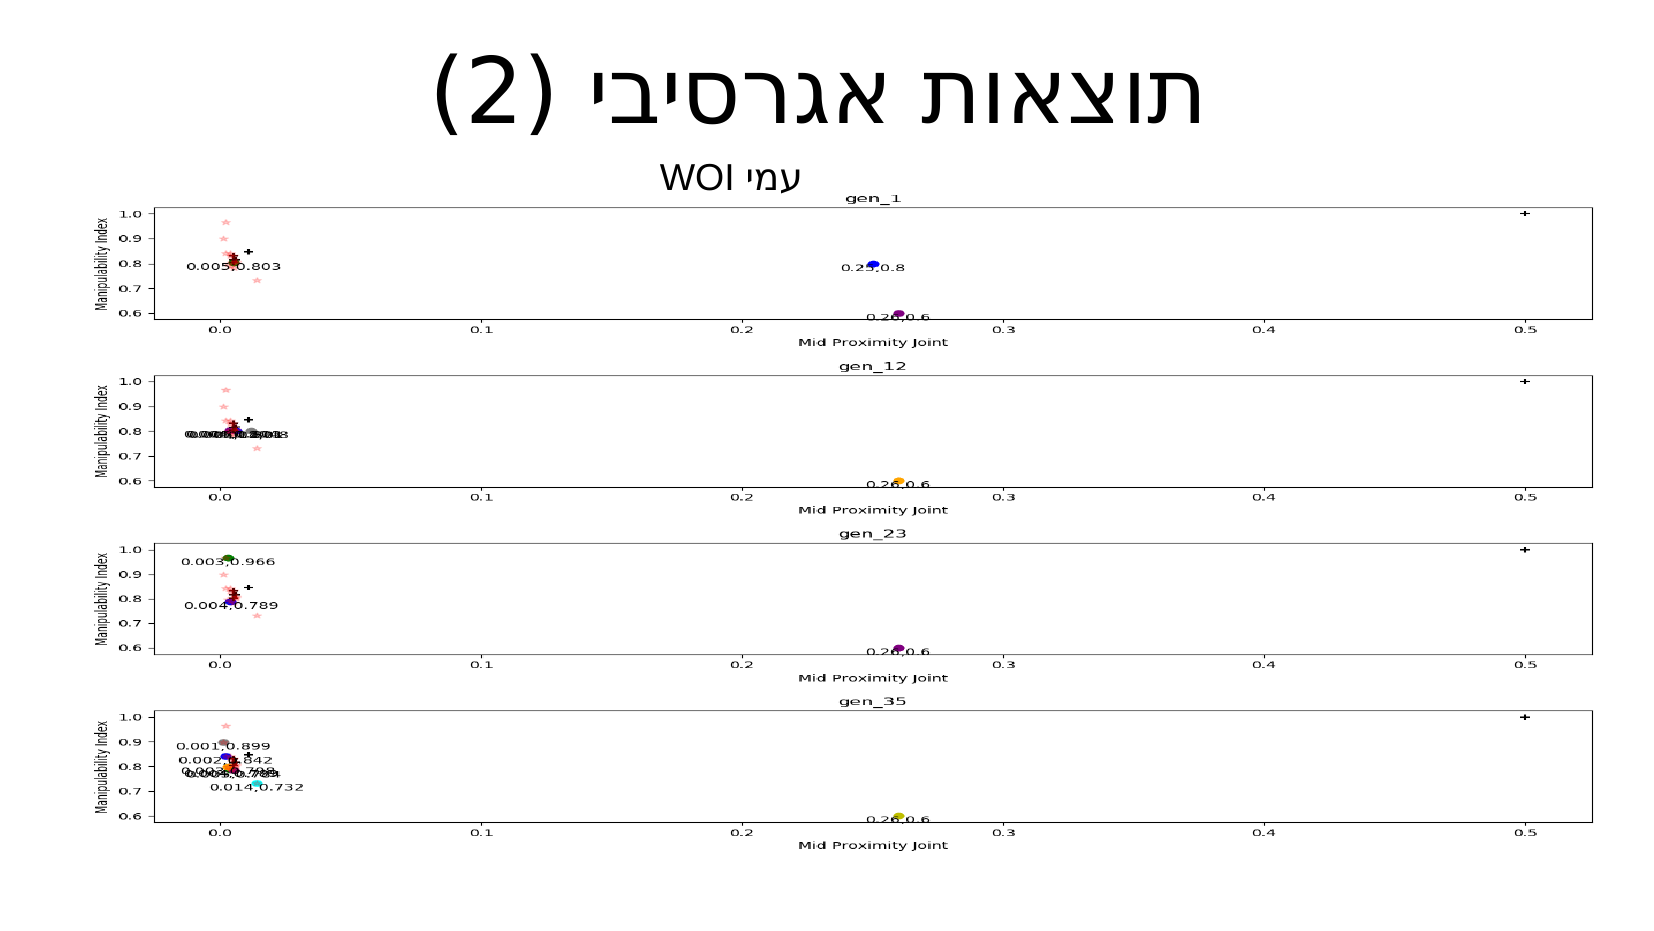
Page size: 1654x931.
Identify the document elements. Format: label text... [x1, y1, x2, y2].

text_box WOI עמי [644, 145, 918, 193]
picture [89, 194, 1621, 856]
text_box תוצאות אגרסיבי (2) [74, 9, 1563, 165]
